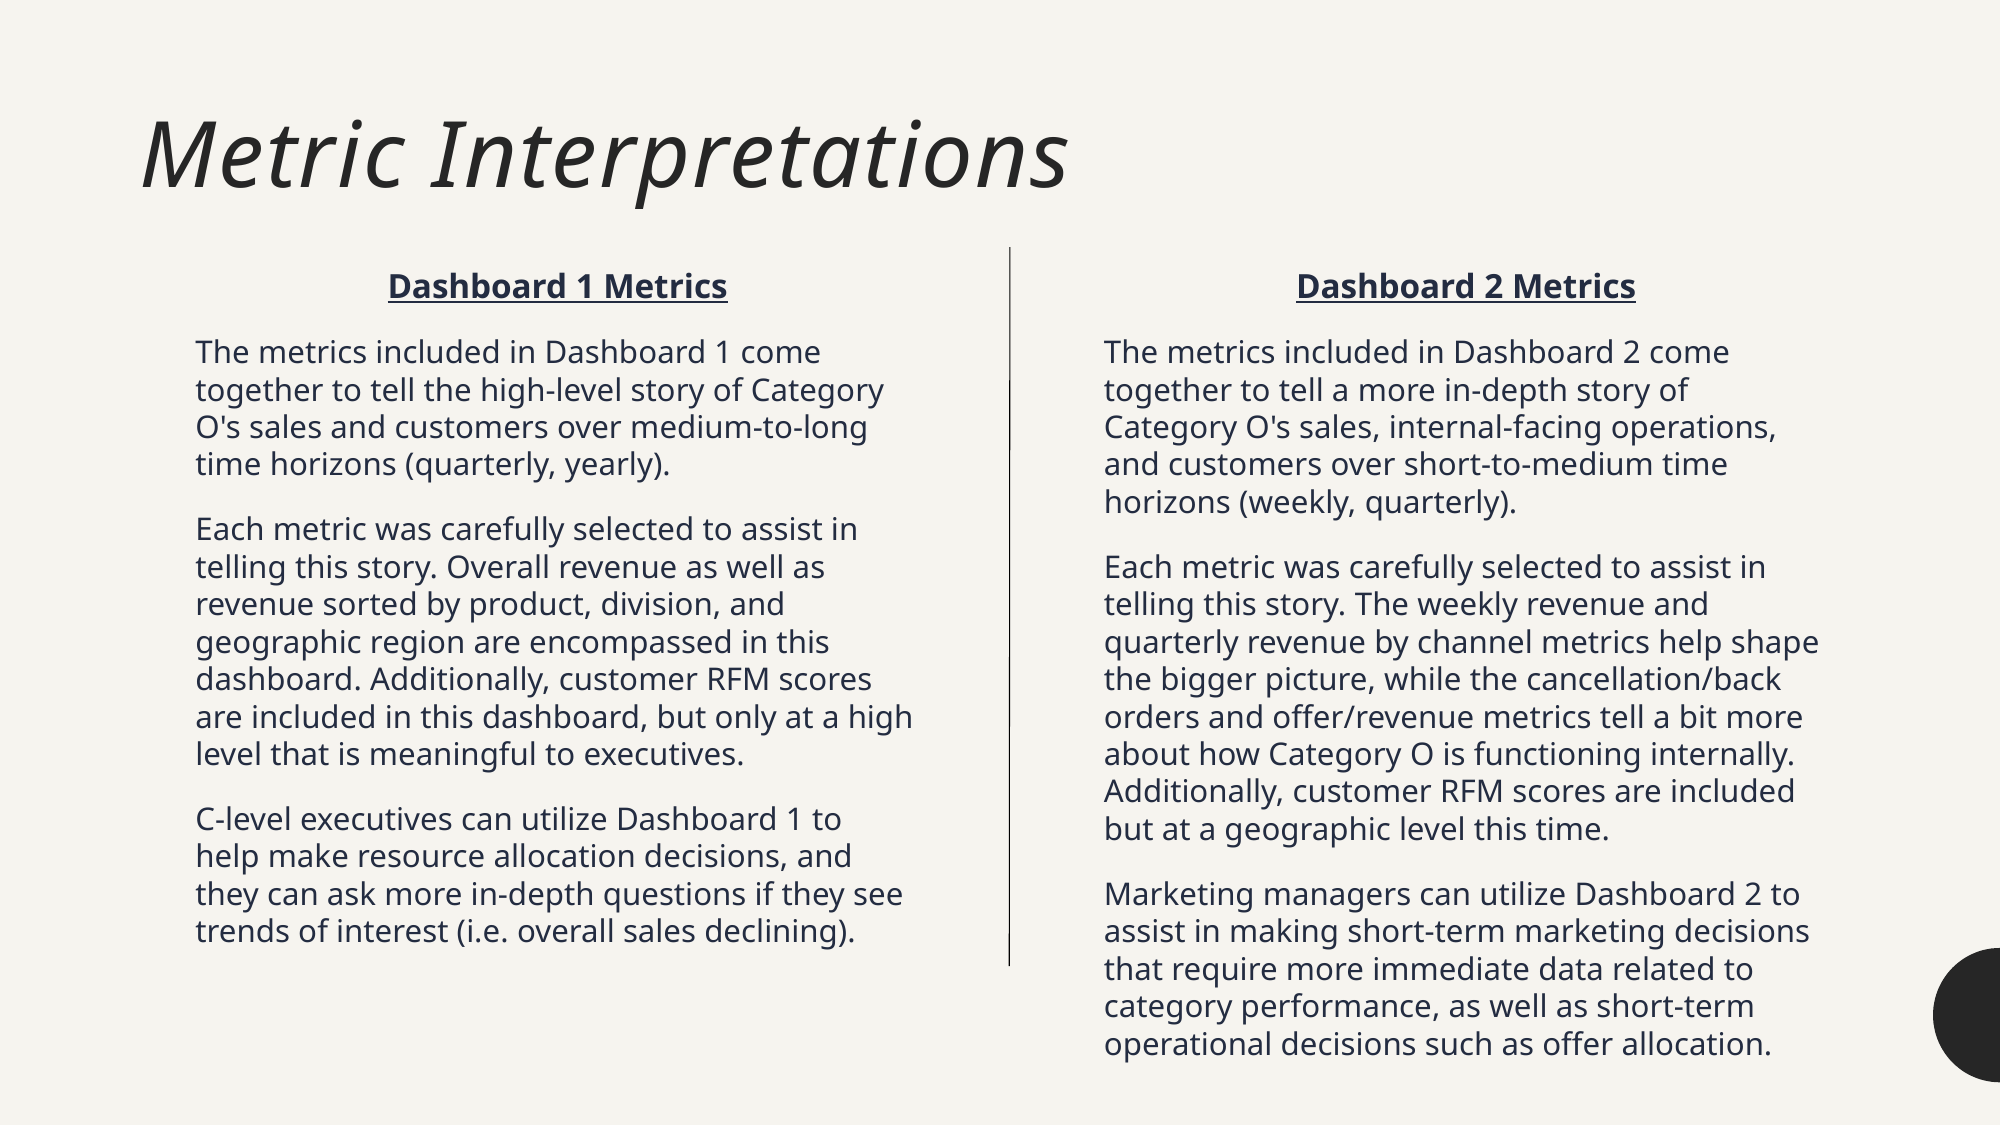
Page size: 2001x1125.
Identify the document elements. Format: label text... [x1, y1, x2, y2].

text_box Dashboard 1 Metrics The metrics included in Dashboard 1 come together to tell the high-level story of Category O's sales and customers over medium-to-long time horizons (quarterly, yearly). Each metric was carefully selected to assist in telling this story. Overall revenue as well as revenue sorted by product, division, and geographic region are encompassed in this dashboard. Additionally, customer RFM scores are included in this dashboard, but only at a high level that is meaningful to executives. C-level executives can utilize Dashboard 1 to help make resource allocation decisions, and they can ask more in-depth questions if they see trends of interest (i.e. overall sales declining). [180, 257, 935, 997]
title Metric Interpretations [124, 100, 1824, 238]
text_box Dashboard 2 Metrics The metrics included in Dashboard 2 come together to tell a more in-depth story of Category O's sales, internal-facing operations, and customers over short-to-medium time horizons (weekly, quarterly). Each metric was carefully selected to assist in telling this story. The weekly revenue and quarterly revenue by channel metrics help shape the bigger picture, while the cancellation/back orders and offer/revenue metrics tell a bit more about how Category O is functioning internally. Additionally, customer RFM scores are included but at a geographic level this time. Marketing managers can utilize Dashboard 2 to assist in making short-term marketing decisions that require more immediate data related to category performance, as well as short-term operational decisions such as offer allocation. [1089, 257, 1844, 1069]
